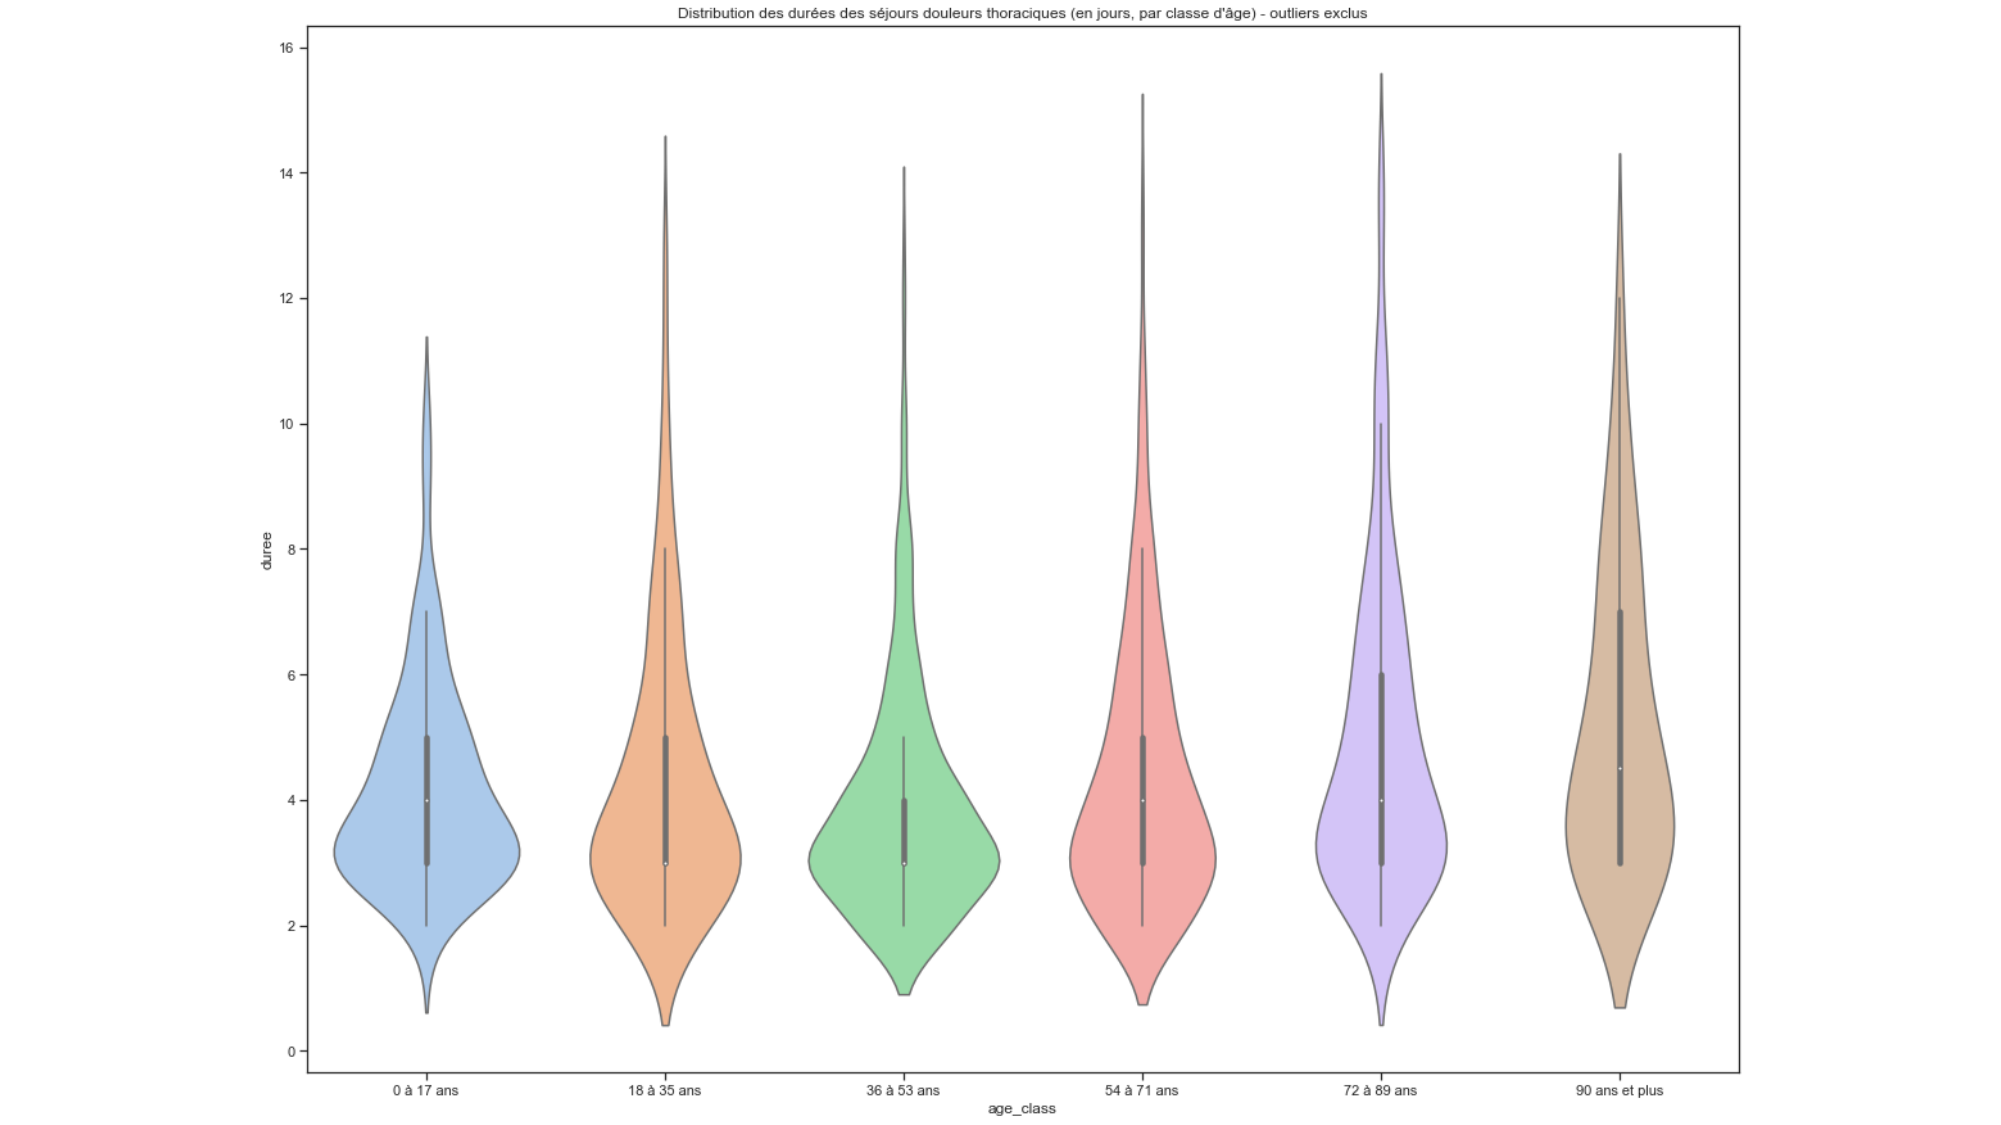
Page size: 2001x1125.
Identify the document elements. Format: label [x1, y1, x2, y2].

picture [252, 0, 1748, 1125]
